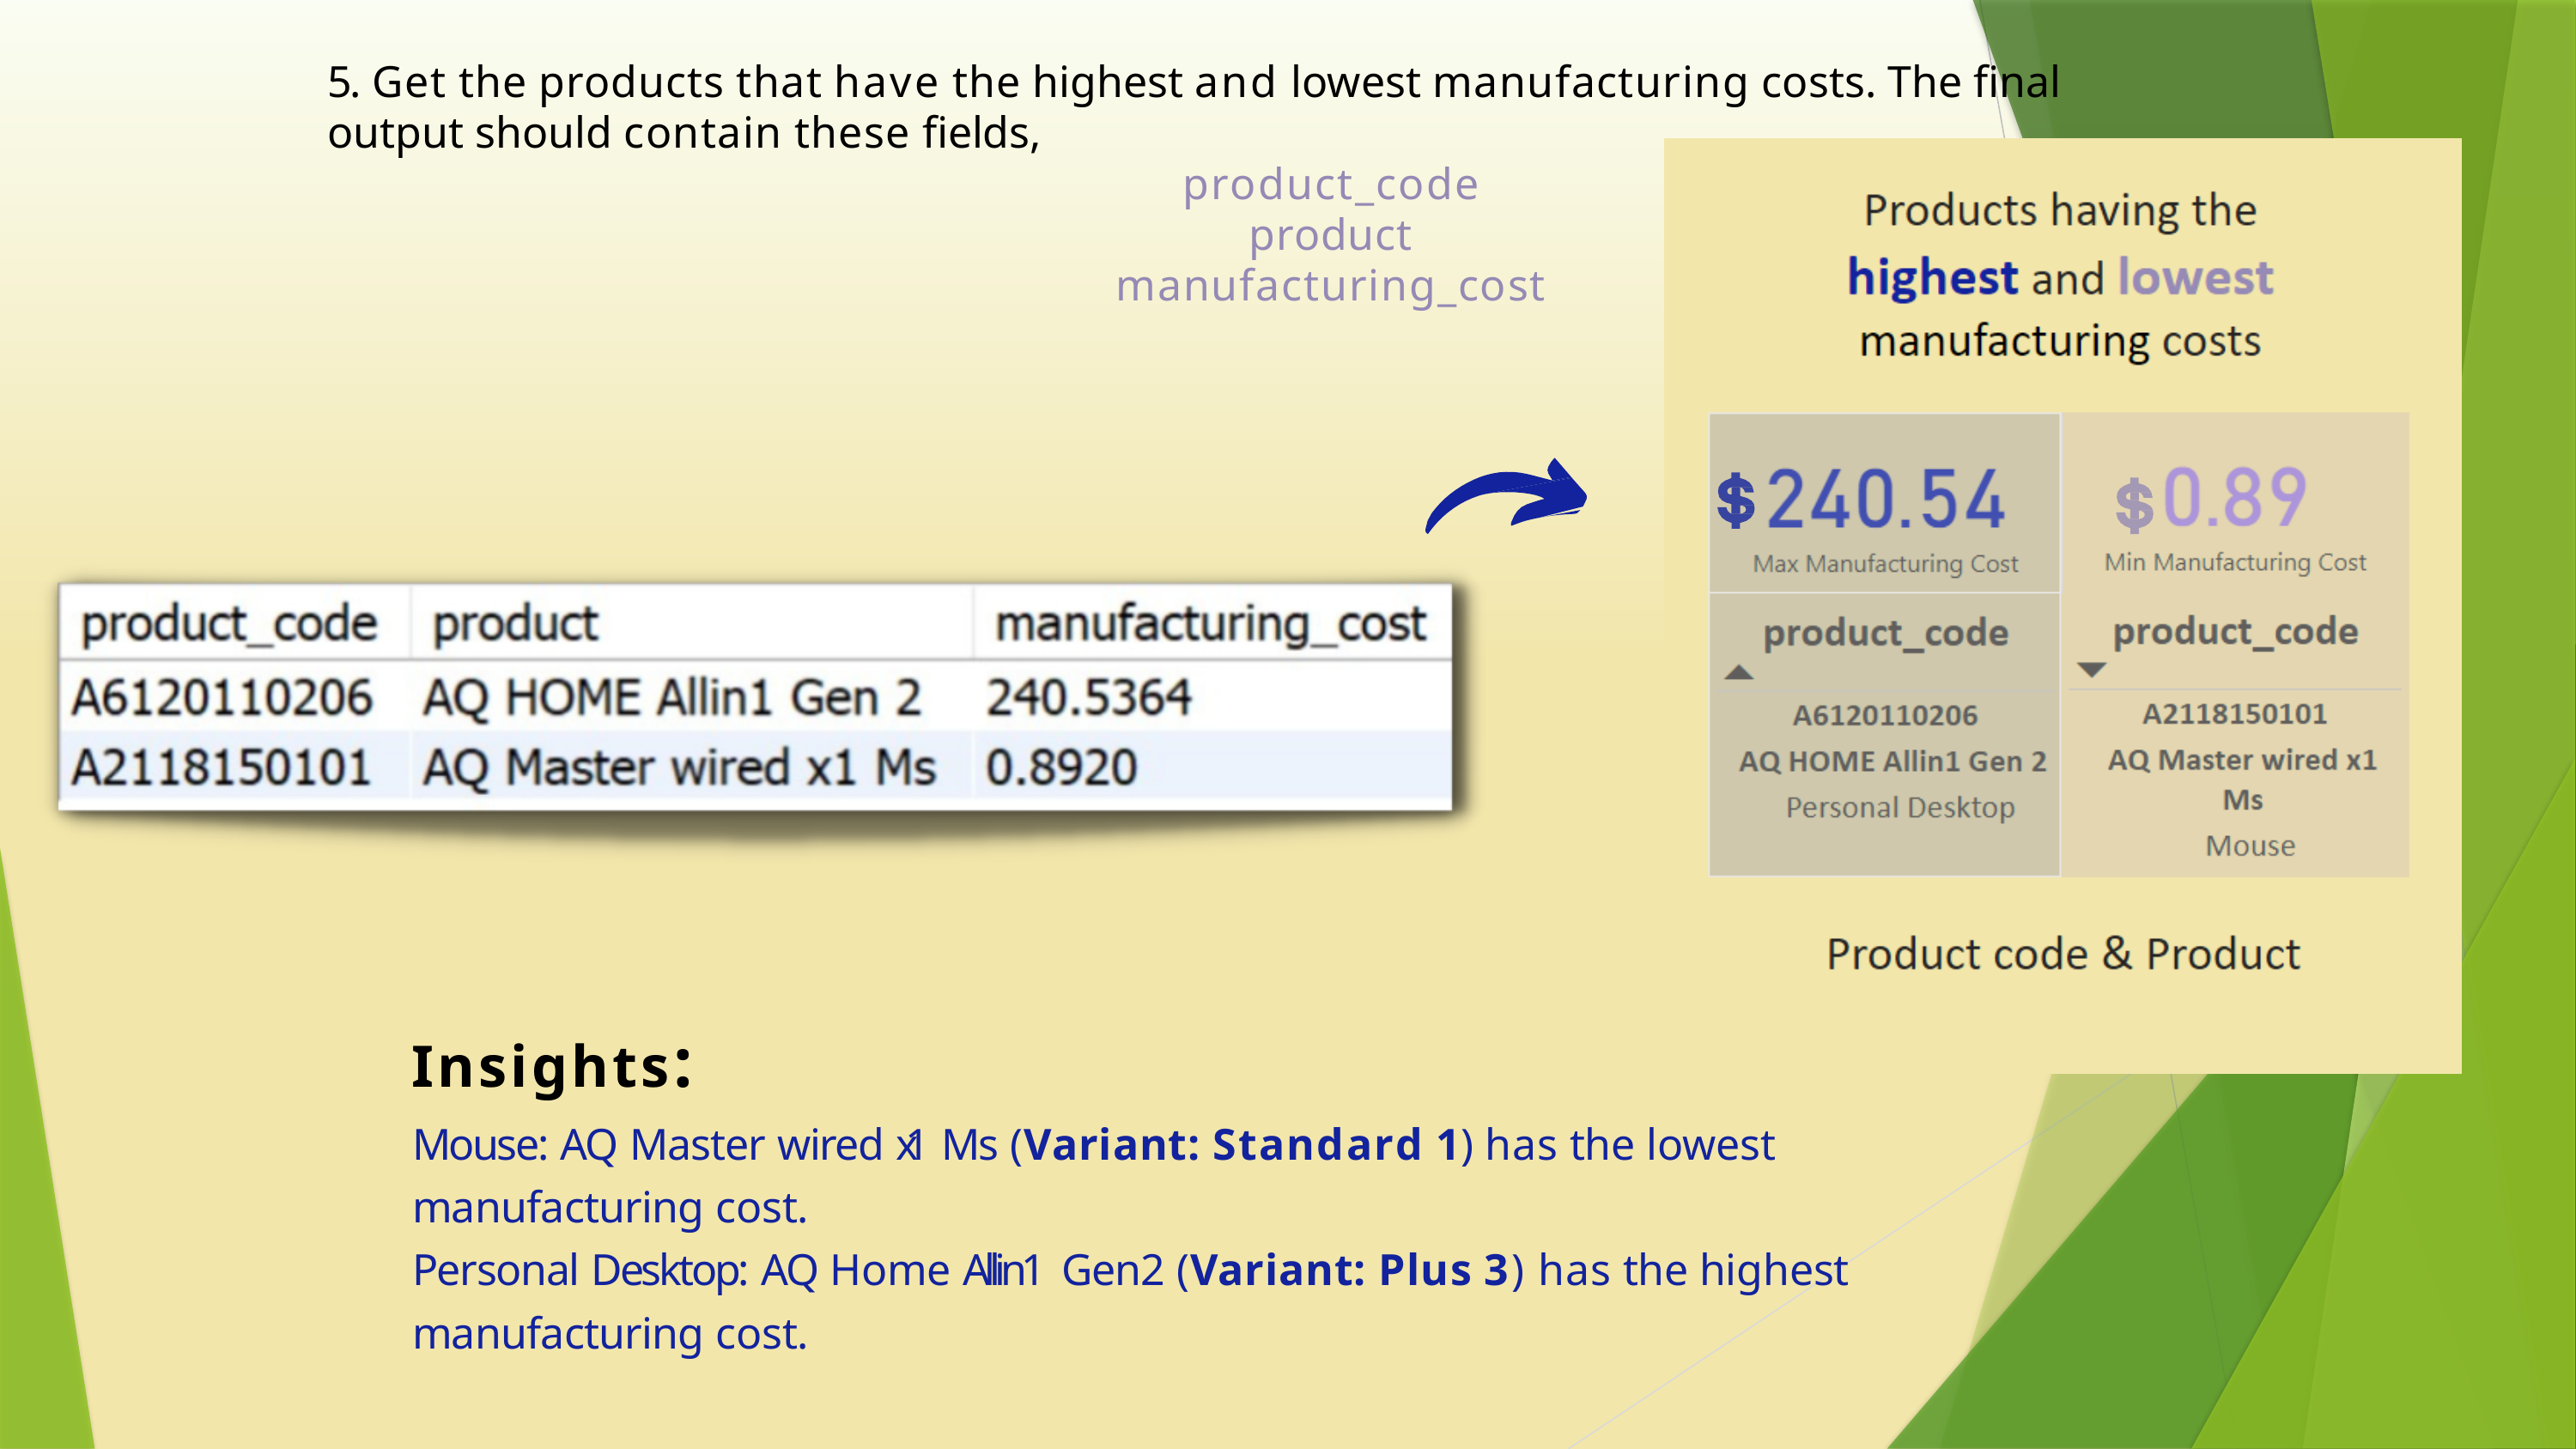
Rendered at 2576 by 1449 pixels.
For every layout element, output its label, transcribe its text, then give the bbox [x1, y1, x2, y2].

text_box 5. Get the products that have the highest and lowest manufacturing costs. The final output should contain these fields, product_code product manufacturing_cost [325, 51, 2117, 310]
text_box Insights: Mouse: AQ Master wired x1 Ms (Variant: Standard 1) has the lowest manufacturing cost. Personal Desktop: AQ Home Allin1 Gen2 (Variant: Plus 3) has the highest manufacturing cost. [410, 992, 2117, 1358]
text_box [1663, 137, 2462, 1074]
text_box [39, 457, 1588, 866]
